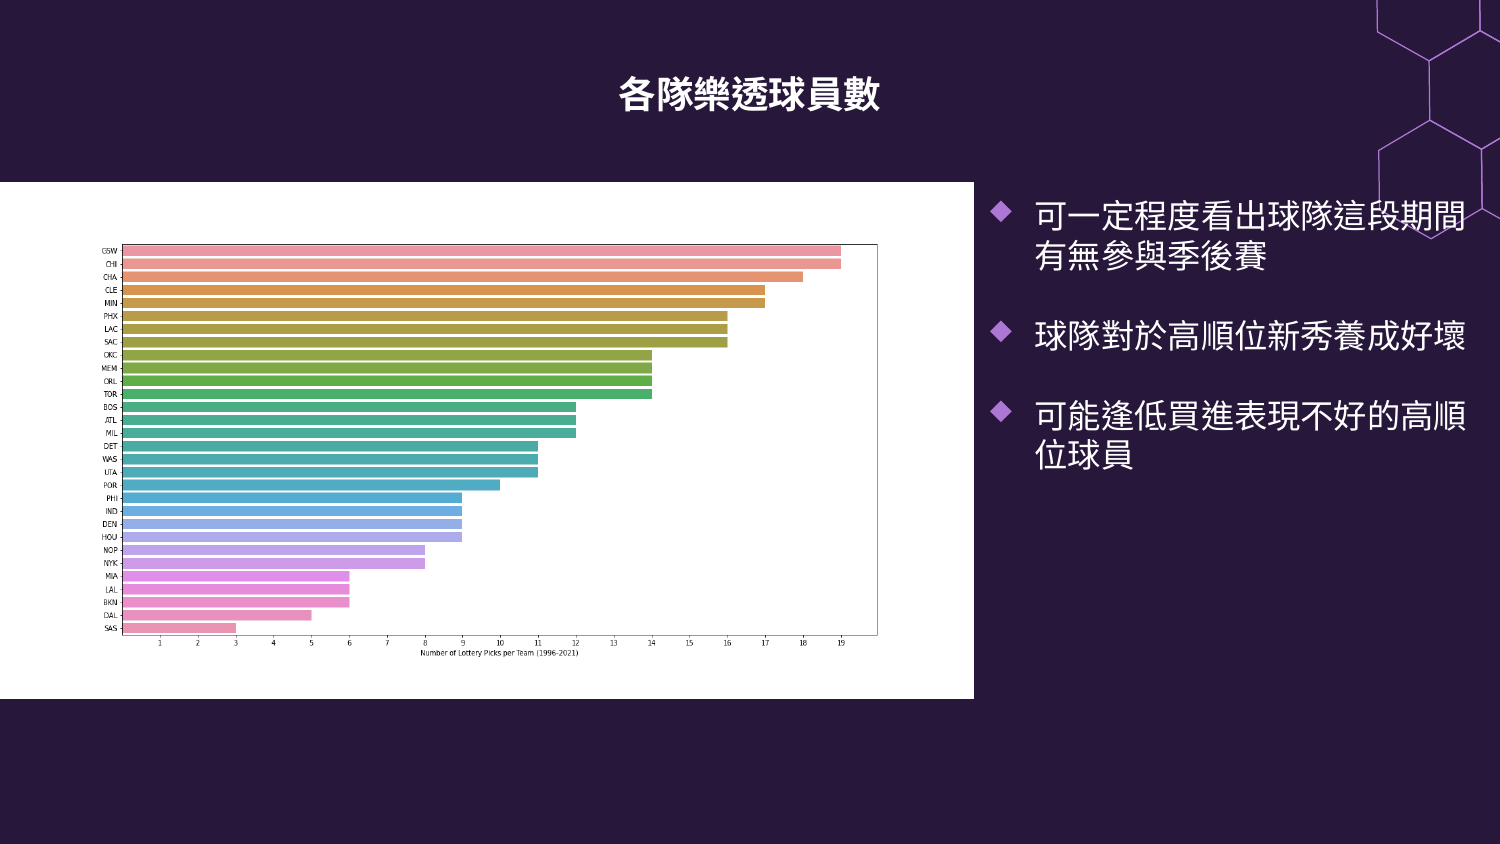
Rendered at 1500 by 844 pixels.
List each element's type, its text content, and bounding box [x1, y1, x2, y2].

text_box 可一定程度看出球隊這段期間有無參與季後賽 球隊對於高順位新秀養成好壞 可能逢低買進表現不好的高順位球員 [978, 187, 1500, 482]
picture [0, 182, 974, 699]
text_box [0, 0, 1500, 75]
title 各隊樂透球員數 [0, 75, 1500, 131]
